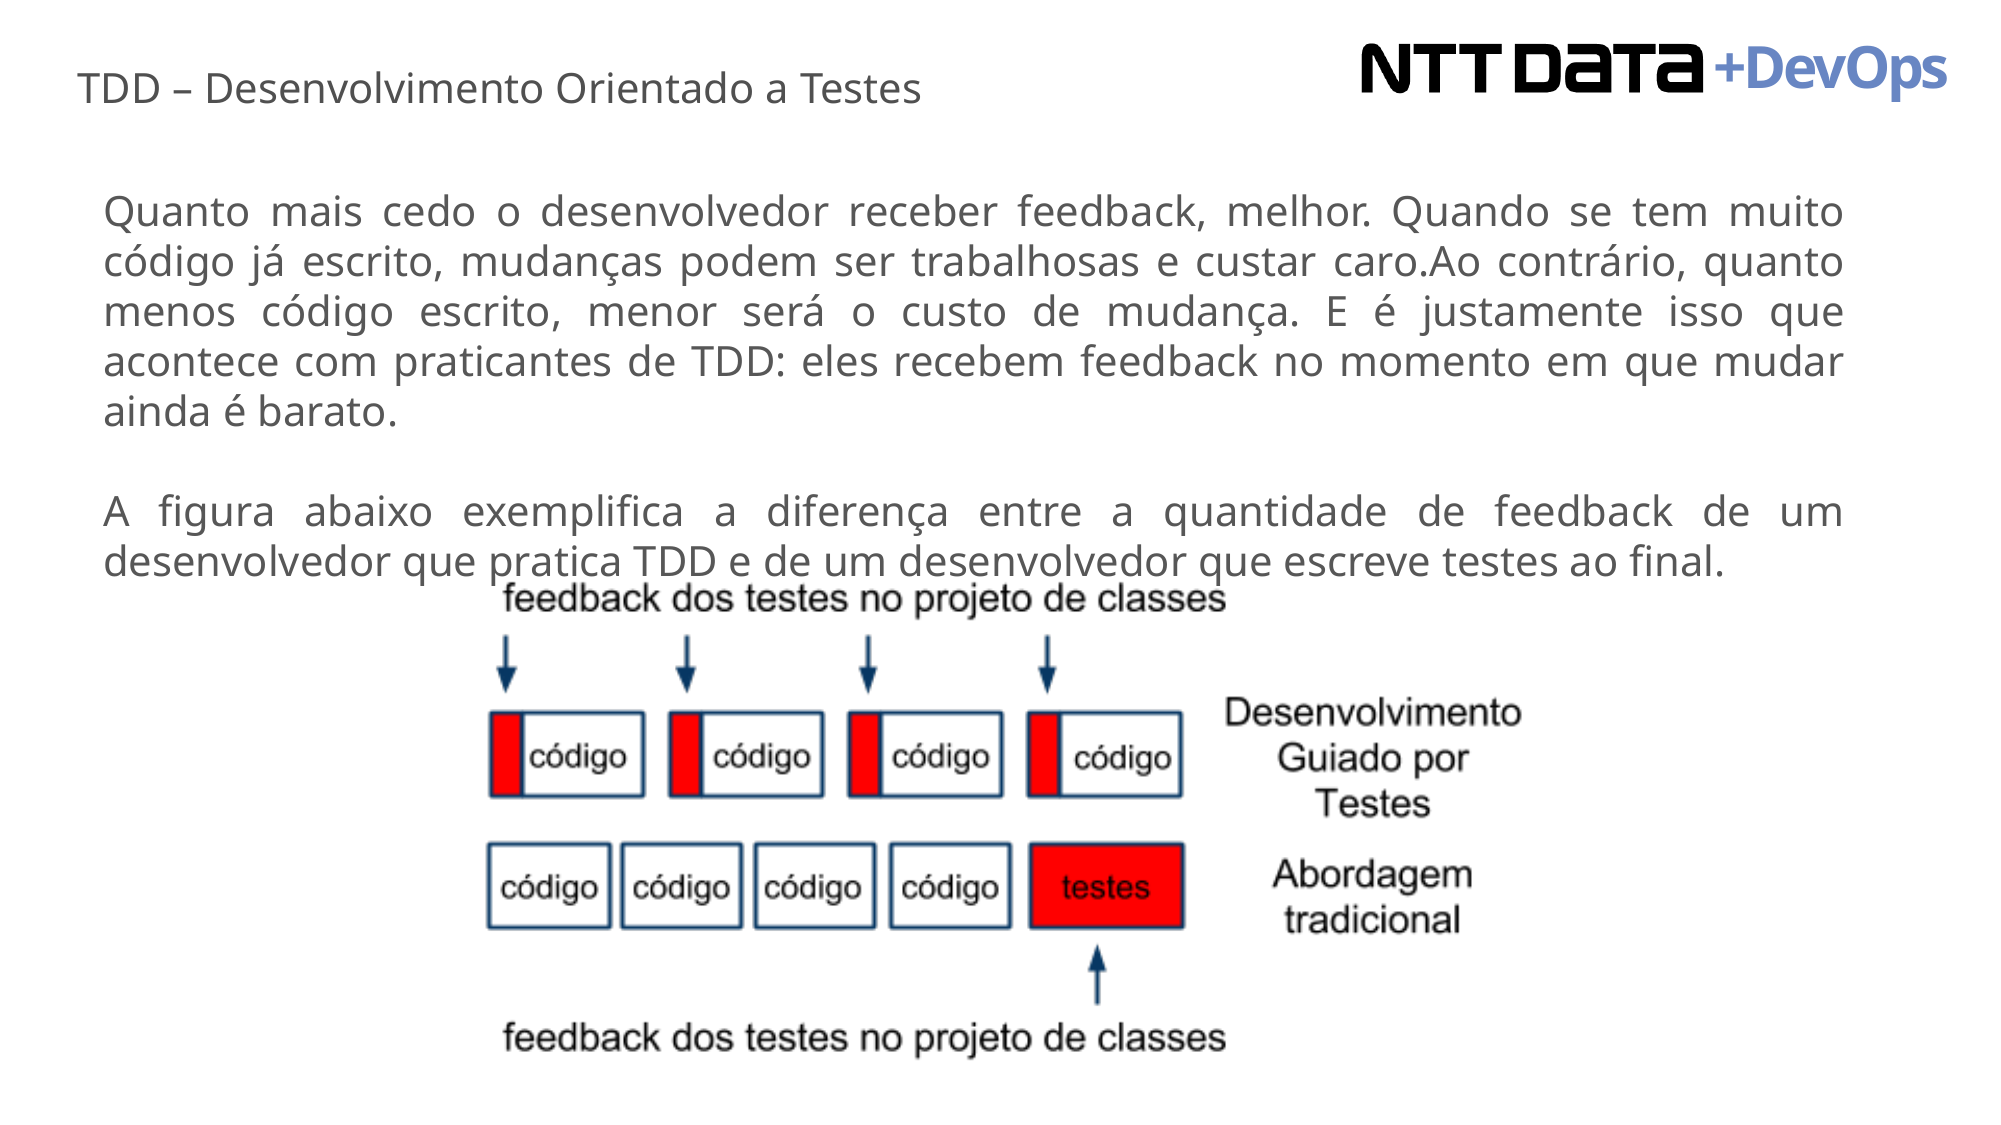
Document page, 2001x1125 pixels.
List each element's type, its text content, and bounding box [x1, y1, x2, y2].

picture [1337, 19, 1726, 116]
picture [474, 562, 1526, 1078]
text_box Quanto mais cedo o desenvolvedor receber feedback, melhor. Quando se tem muito código já escrito, mudanças podem ser trabalhosas e custar caro.Ao contrário, quanto menos código escrito, menor será o custo de mudança. E é justamente isso que acontece com praticantes de TDD: eles recebem feedback no momento em que mudar ainda é barato. A figura abaixo exemplifica a diferença entre a quantidade de feedback de um desenvolvedor que pratica TDD e de um desenvolvedor que escreve testes ao final. [88, 177, 1861, 592]
text_box TDD – Desenvolvimento Orientado a Testes [62, 31, 1153, 149]
